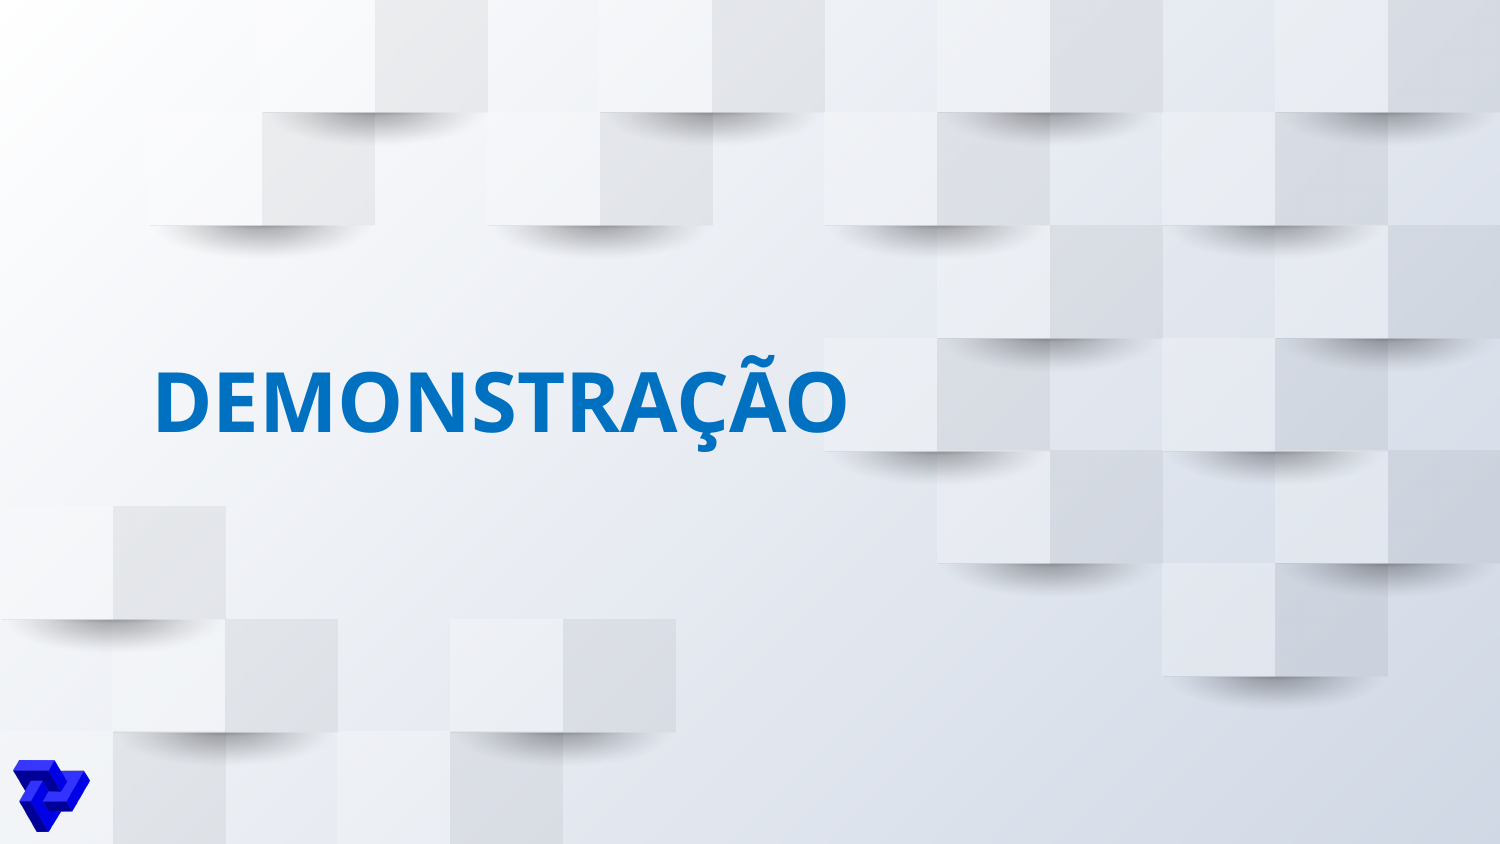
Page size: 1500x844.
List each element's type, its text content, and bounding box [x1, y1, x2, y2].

title DEMONSTRAÇÃO [151, 258, 976, 449]
picture [0, 506, 676, 844]
picture [149, 0, 1500, 711]
